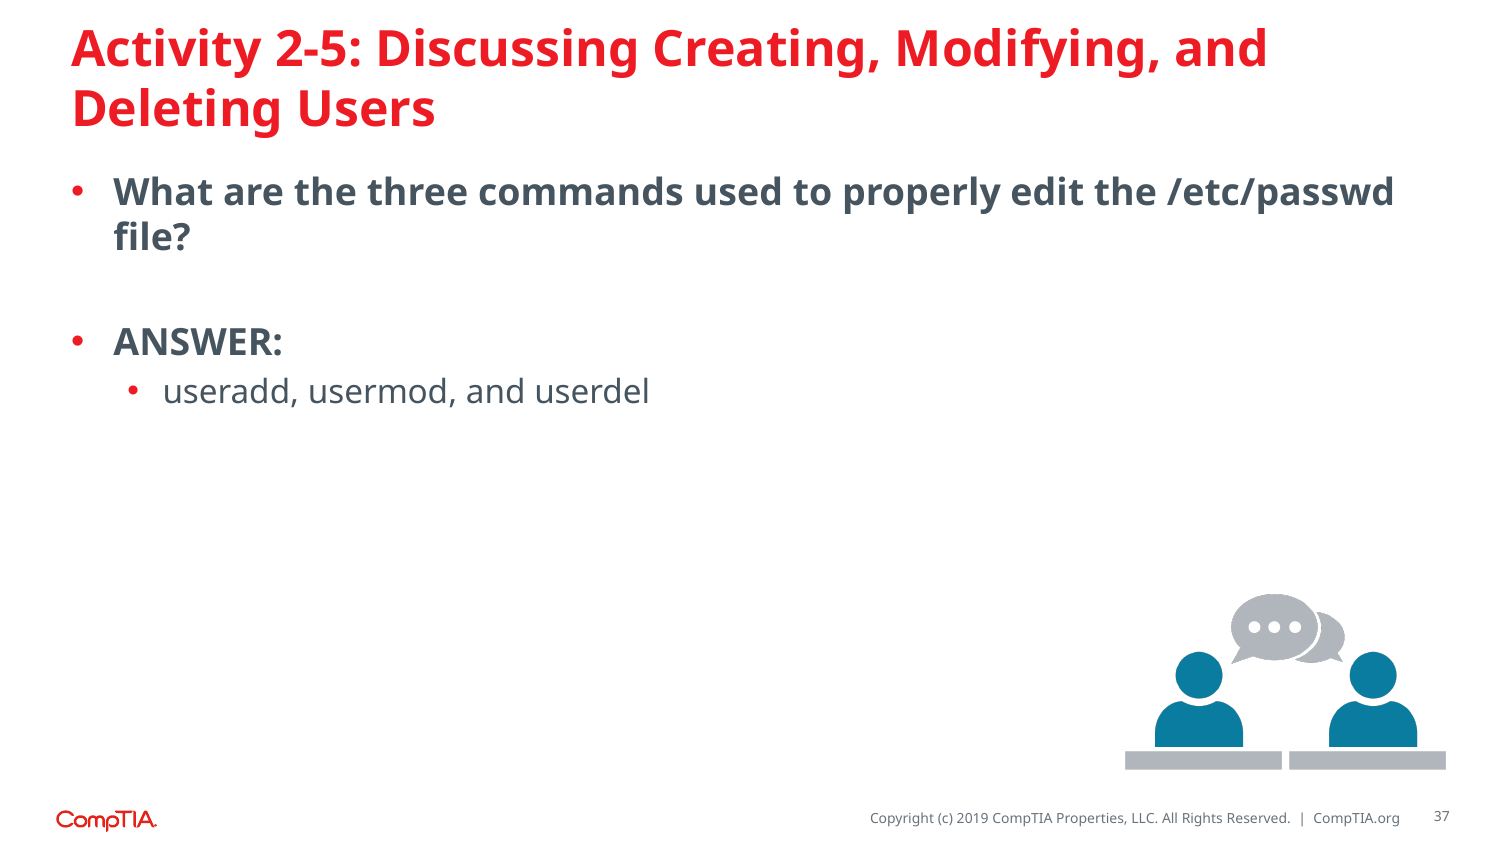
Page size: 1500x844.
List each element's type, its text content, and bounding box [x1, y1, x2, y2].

title Activity 2-5: Discussing Creating, Modifying, and Deleting Users [56, 24, 1431, 129]
picture [1124, 593, 1446, 770]
slide_number 37 [1407, 800, 1450, 835]
list What are the three commands used to properly edit the /etc/passwd file? ANSWER: useradd, usermod, and userdel [56, 160, 1444, 768]
